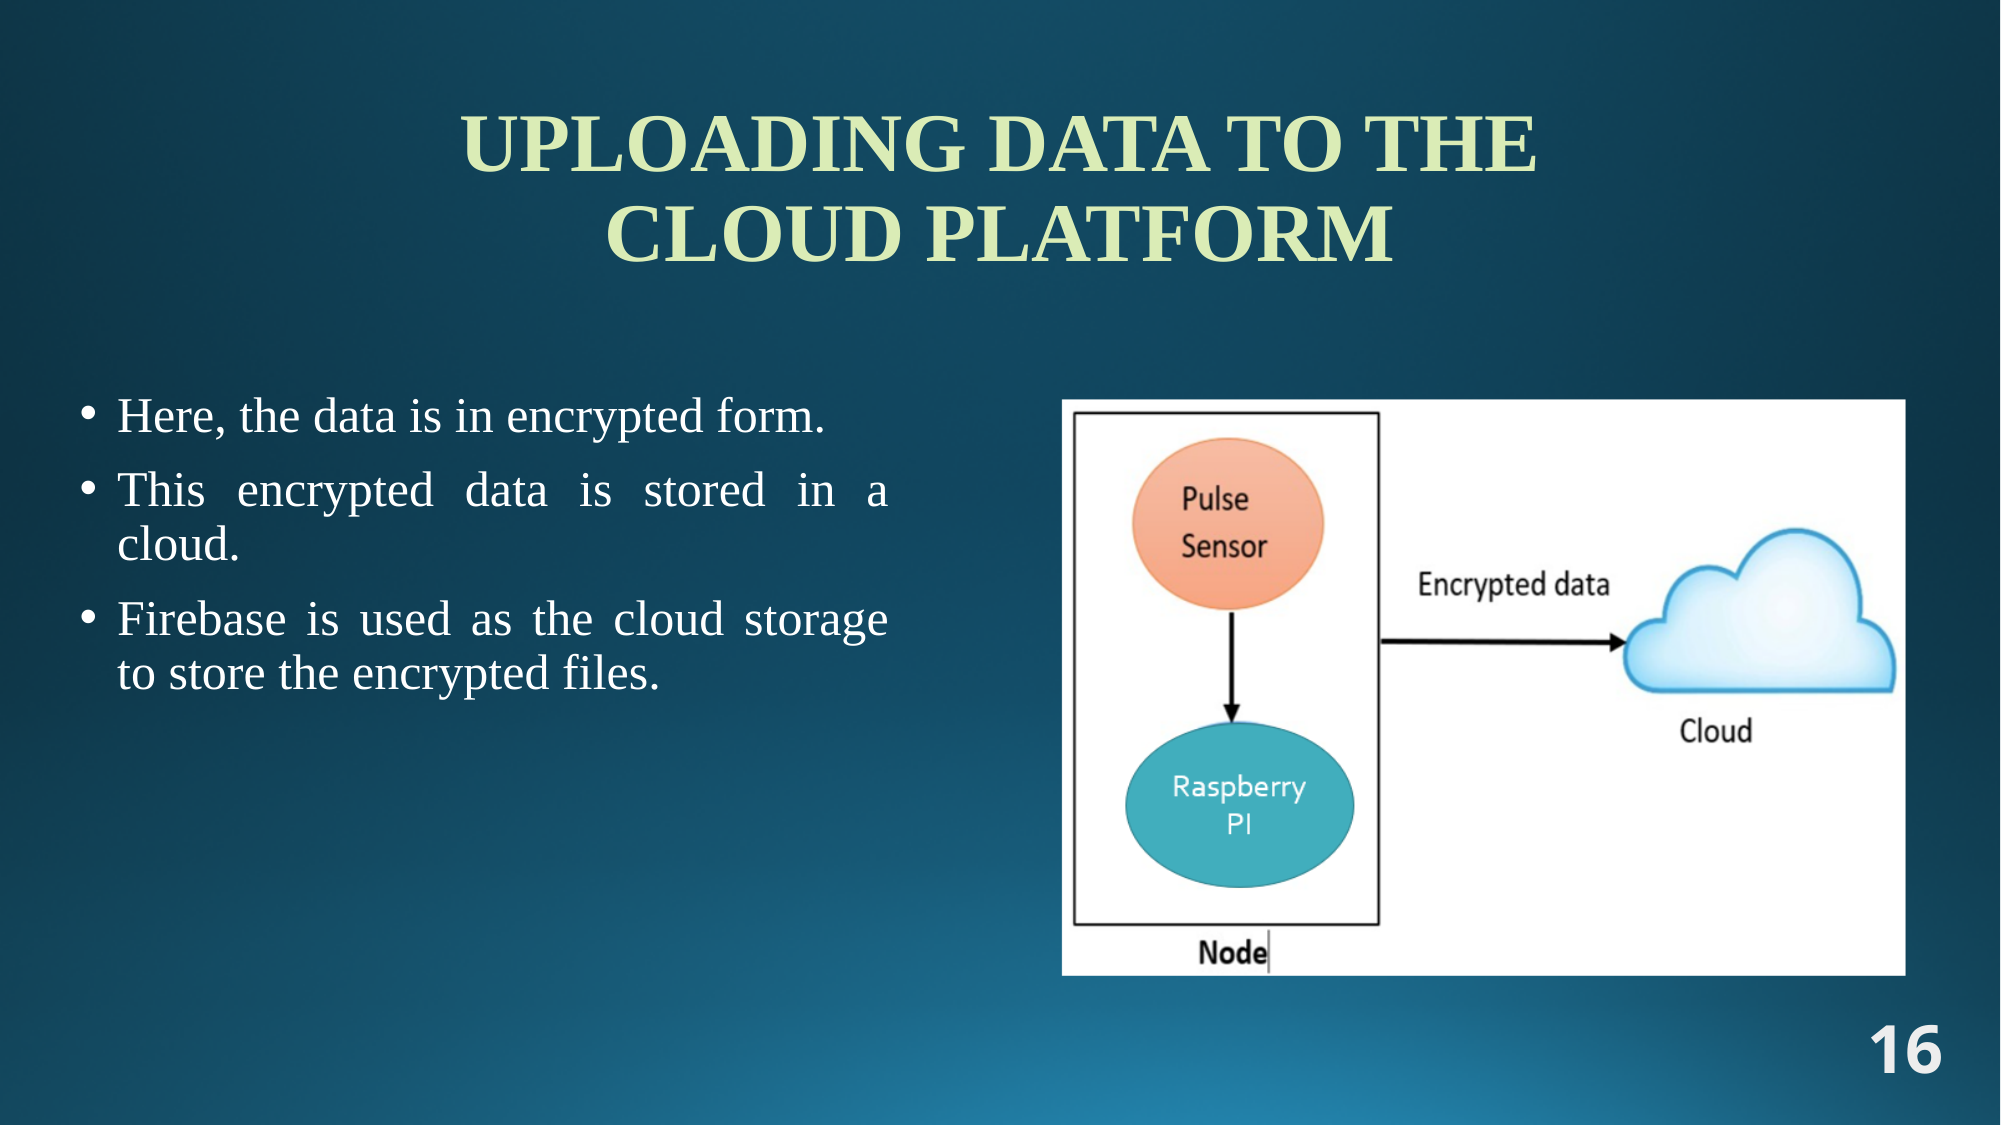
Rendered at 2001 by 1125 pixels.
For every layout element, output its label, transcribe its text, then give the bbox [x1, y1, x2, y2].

title UPLOADING DATA TO THE CLOUD PLATFORM [294, 88, 1706, 291]
slide_number 16 [1508, 1021, 1959, 1082]
list Here, the data is in encrypted form. This encrypted data is stored in a cloud. Firebase is used as the cloud storage to store the encrypted files. [64, 381, 905, 912]
picture [0, 0, 2001, 1125]
